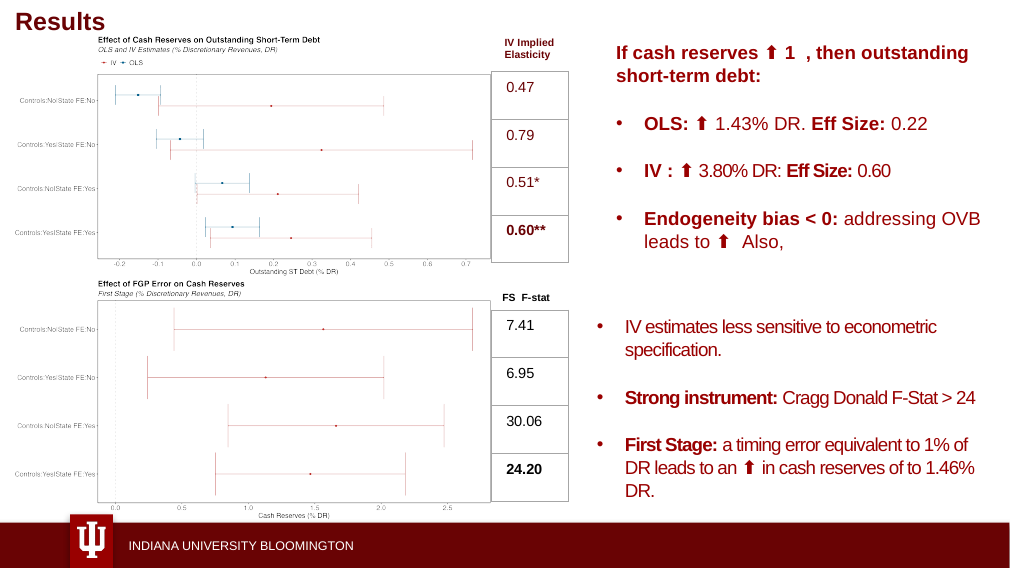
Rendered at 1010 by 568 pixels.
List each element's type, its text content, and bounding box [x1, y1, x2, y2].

table_cell 0.60** [497, 216, 568, 262]
table_cell 0.79 [497, 120, 568, 167]
text_box Results [0, 0, 972, 43]
text_box IV estimates less sensitive to econometric specification. Strong instrument: Cragg Donald F-Stat > 24 First Stage: a timing error equivalent to 1% of DR leads to an ⬆️ in cash reserves of to 1.46% DR. [588, 312, 991, 501]
picture [4, 34, 493, 522]
text_box IV Implied Elasticity [489, 28, 611, 68]
table_cell 24.20 [497, 454, 568, 501]
table_cell 6.95 [497, 358, 568, 405]
table_header 7.41 [497, 312, 568, 357]
table_cell 30.06 [497, 406, 568, 453]
table_header 0.47 [497, 72, 568, 119]
text_box FS F-stat [497, 283, 608, 312]
table_cell 0.51* [497, 168, 568, 215]
